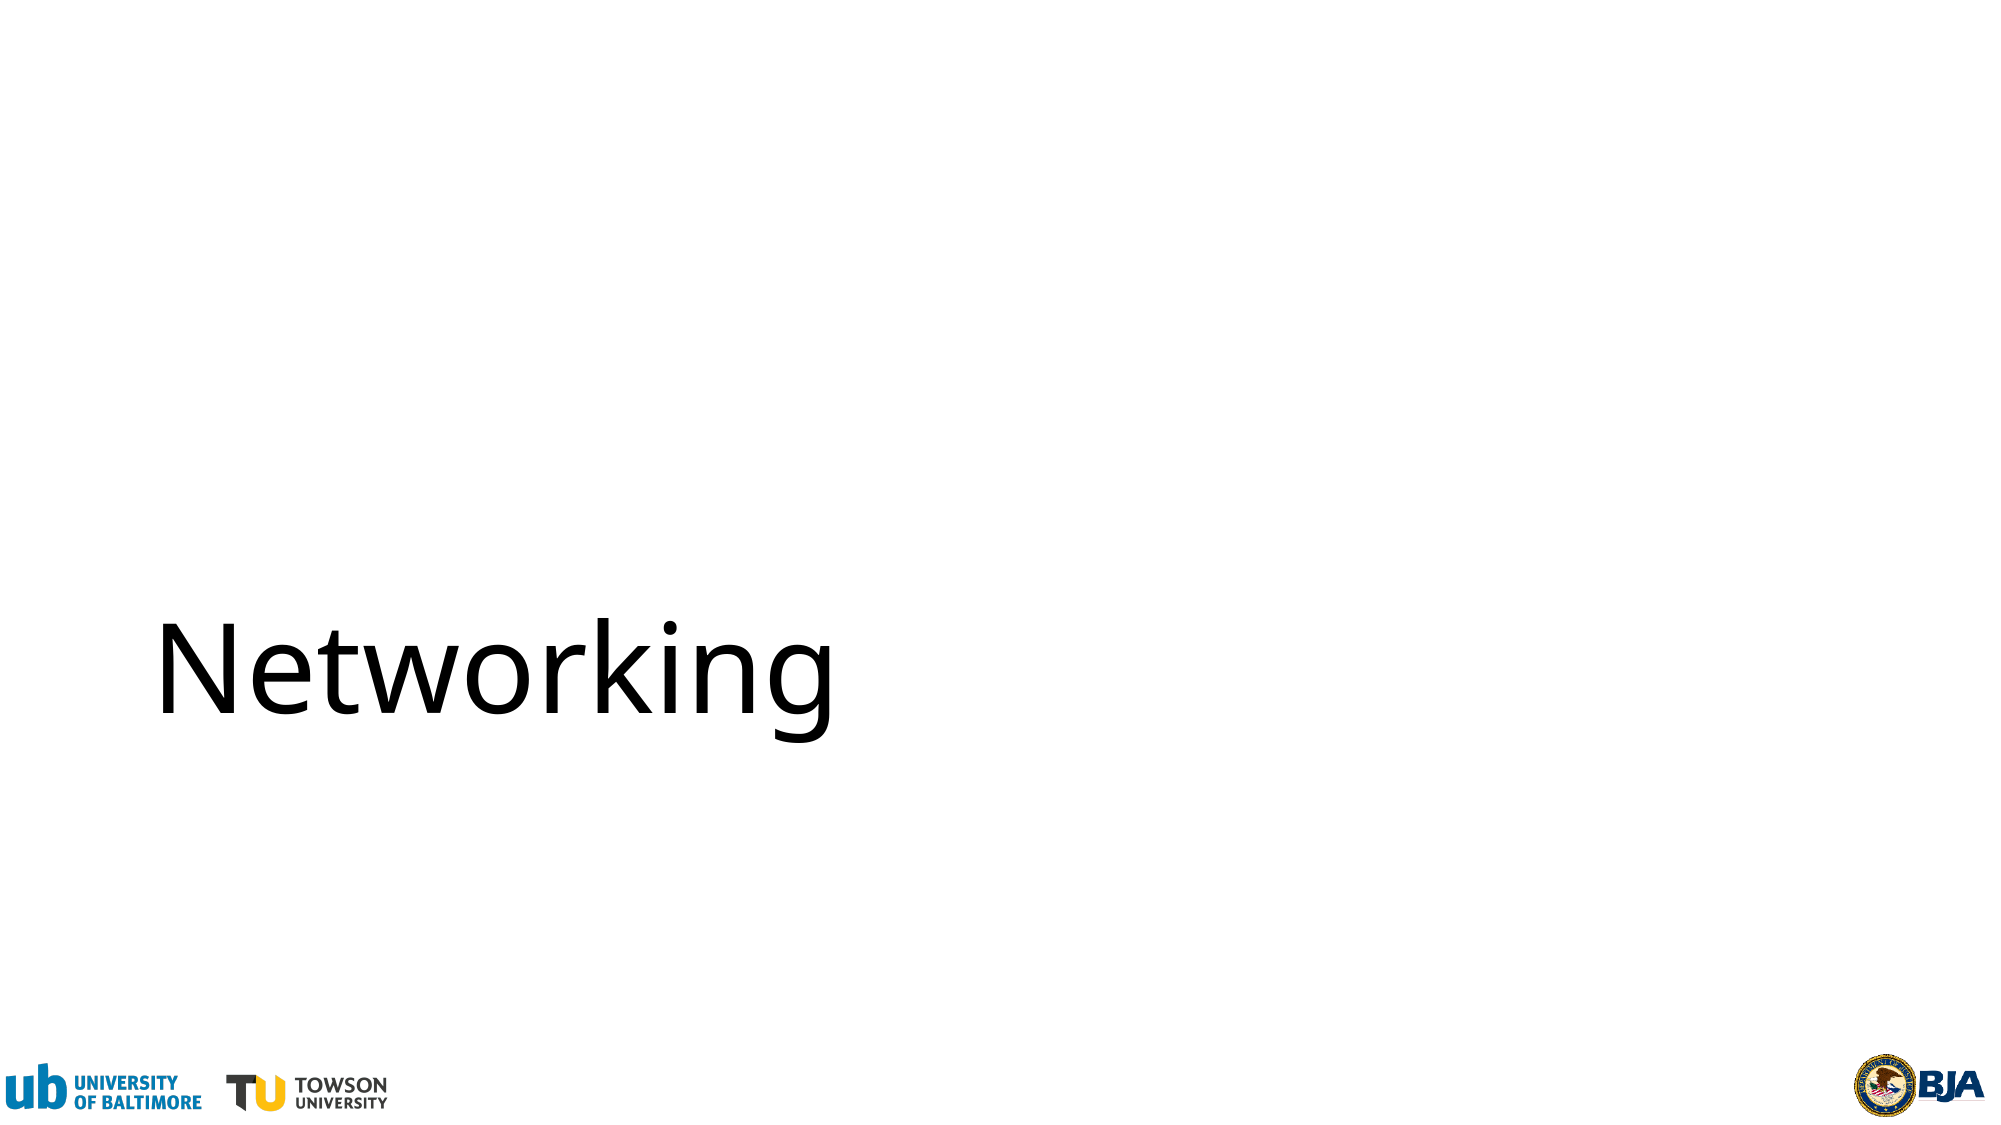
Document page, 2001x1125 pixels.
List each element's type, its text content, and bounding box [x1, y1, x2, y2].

picture [1854, 1054, 1986, 1117]
title Networking [136, 280, 1862, 749]
picture [0, 1031, 407, 1125]
